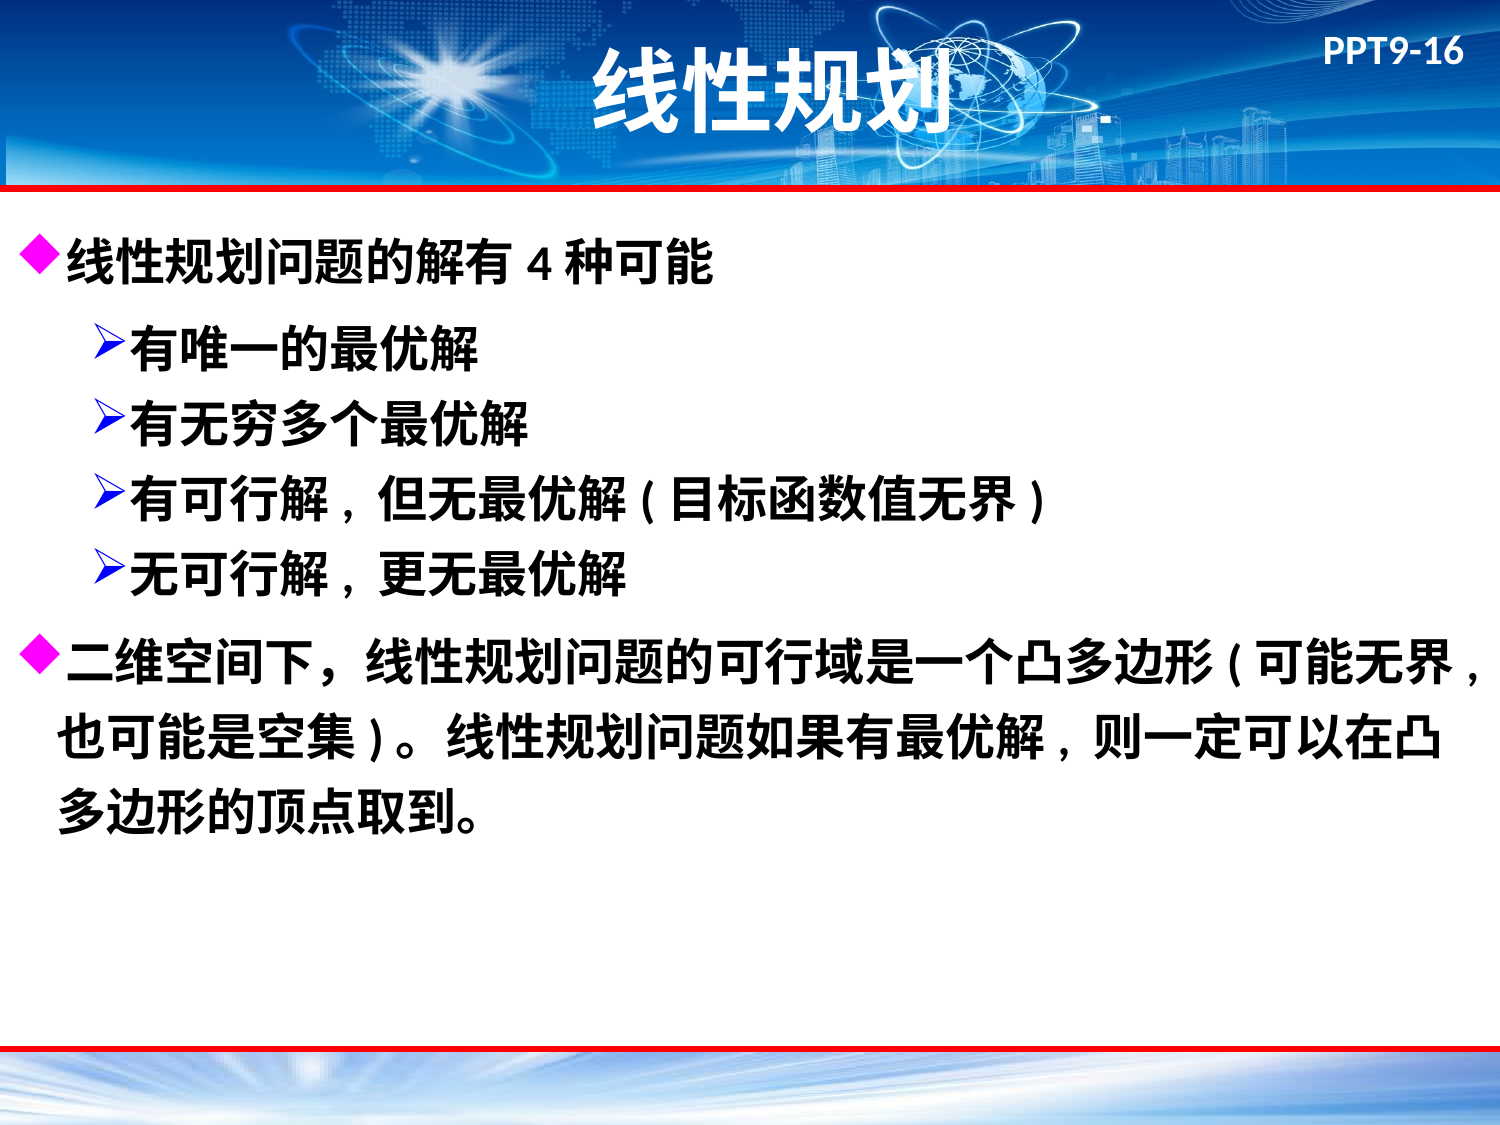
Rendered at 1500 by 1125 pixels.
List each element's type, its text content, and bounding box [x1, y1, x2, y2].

list 线性规划问题的解有4种可能 有唯一的最优解 有无穷多个最优解 有可行解, 但无最优解(目标函数值无界) 无可行解, 更无最优解 二维空间下，线性规划问题的可行域是一个凸多边形(可能无界, 也可能是空集)。线性规划问题如果有最优解, 则一定可以在凸多边形的顶点取到。 [0, 207, 1498, 1032]
picture [0, 0, 1500, 185]
picture [0, 1052, 1500, 1125]
title 线性规划 [3, 2, 1500, 189]
